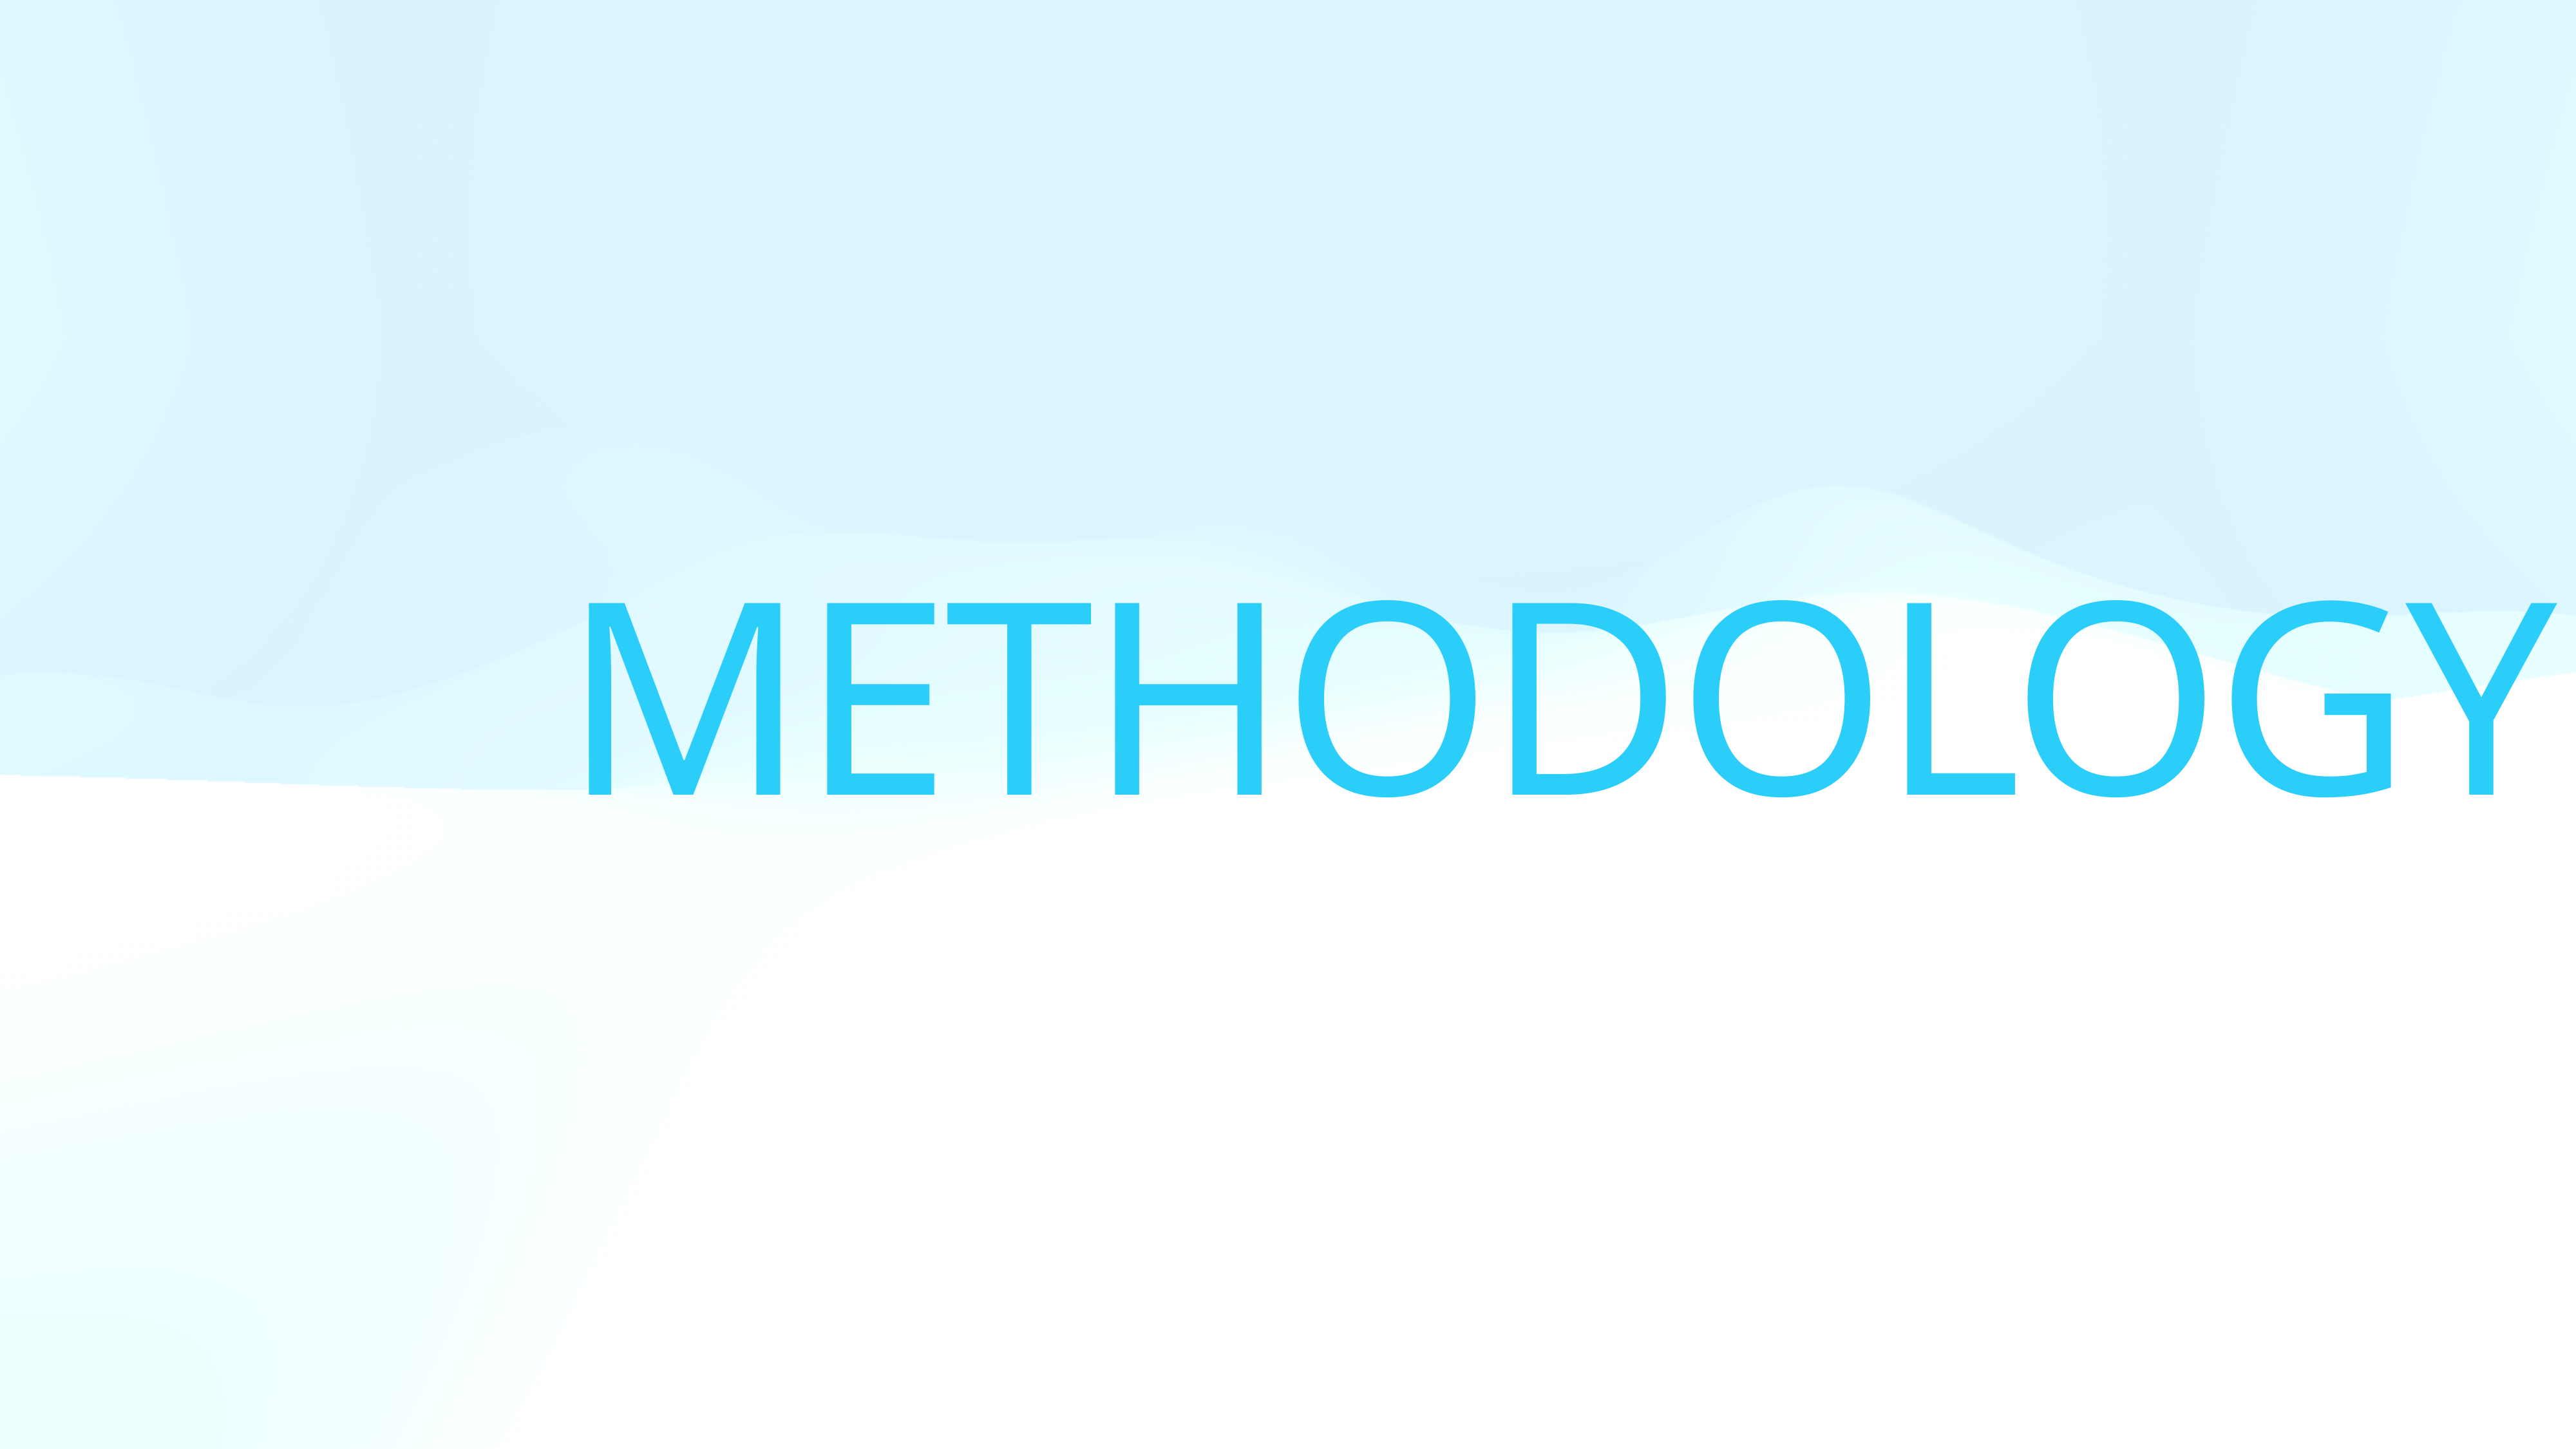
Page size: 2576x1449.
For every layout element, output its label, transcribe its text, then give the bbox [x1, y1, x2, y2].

picture [0, 0, 2576, 1449]
title METHODOLOGY [557, 361, 2576, 853]
